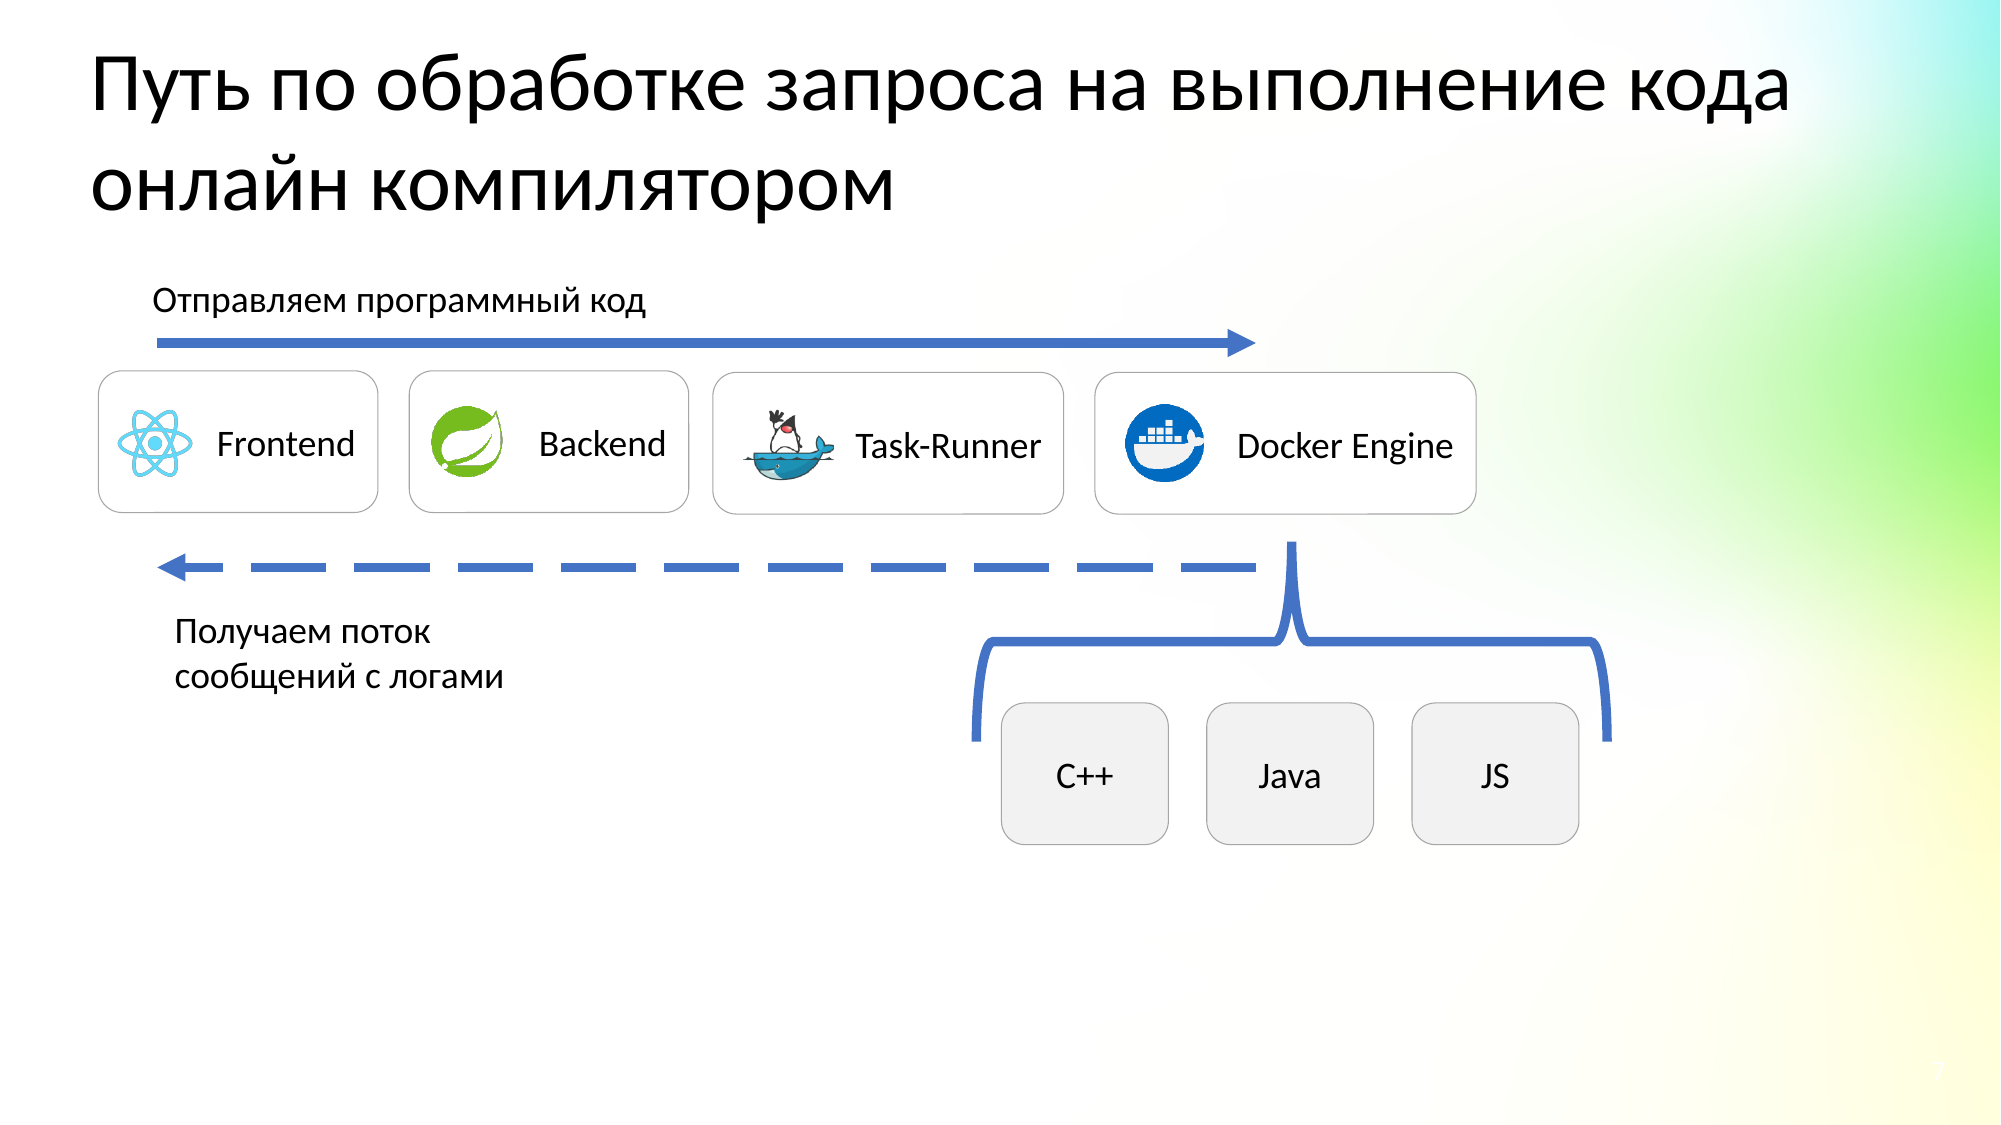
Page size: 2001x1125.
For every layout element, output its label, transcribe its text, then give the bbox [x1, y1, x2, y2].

text_box Backend [408, 370, 690, 514]
text_box Получаем поток сообщений с логами [159, 598, 573, 704]
text_box Task-Runner [712, 371, 1065, 515]
text_box Отправляем программный код [137, 267, 789, 327]
text_box Frontend [97, 370, 379, 514]
picture [743, 402, 834, 493]
text_box C++ [1000, 742, 1169, 846]
picture [419, 406, 514, 477]
picture [978, 0, 2000, 1124]
text_box Путь по обработке запроса на выполнение кода онлайн компилятором [15, 27, 1985, 269]
picture [91, 398, 219, 489]
text_box JS [1411, 742, 1580, 846]
text_box Java [1206, 742, 1375, 846]
text_box [975, 541, 1608, 742]
text_box Docker Engine [1094, 371, 1477, 515]
